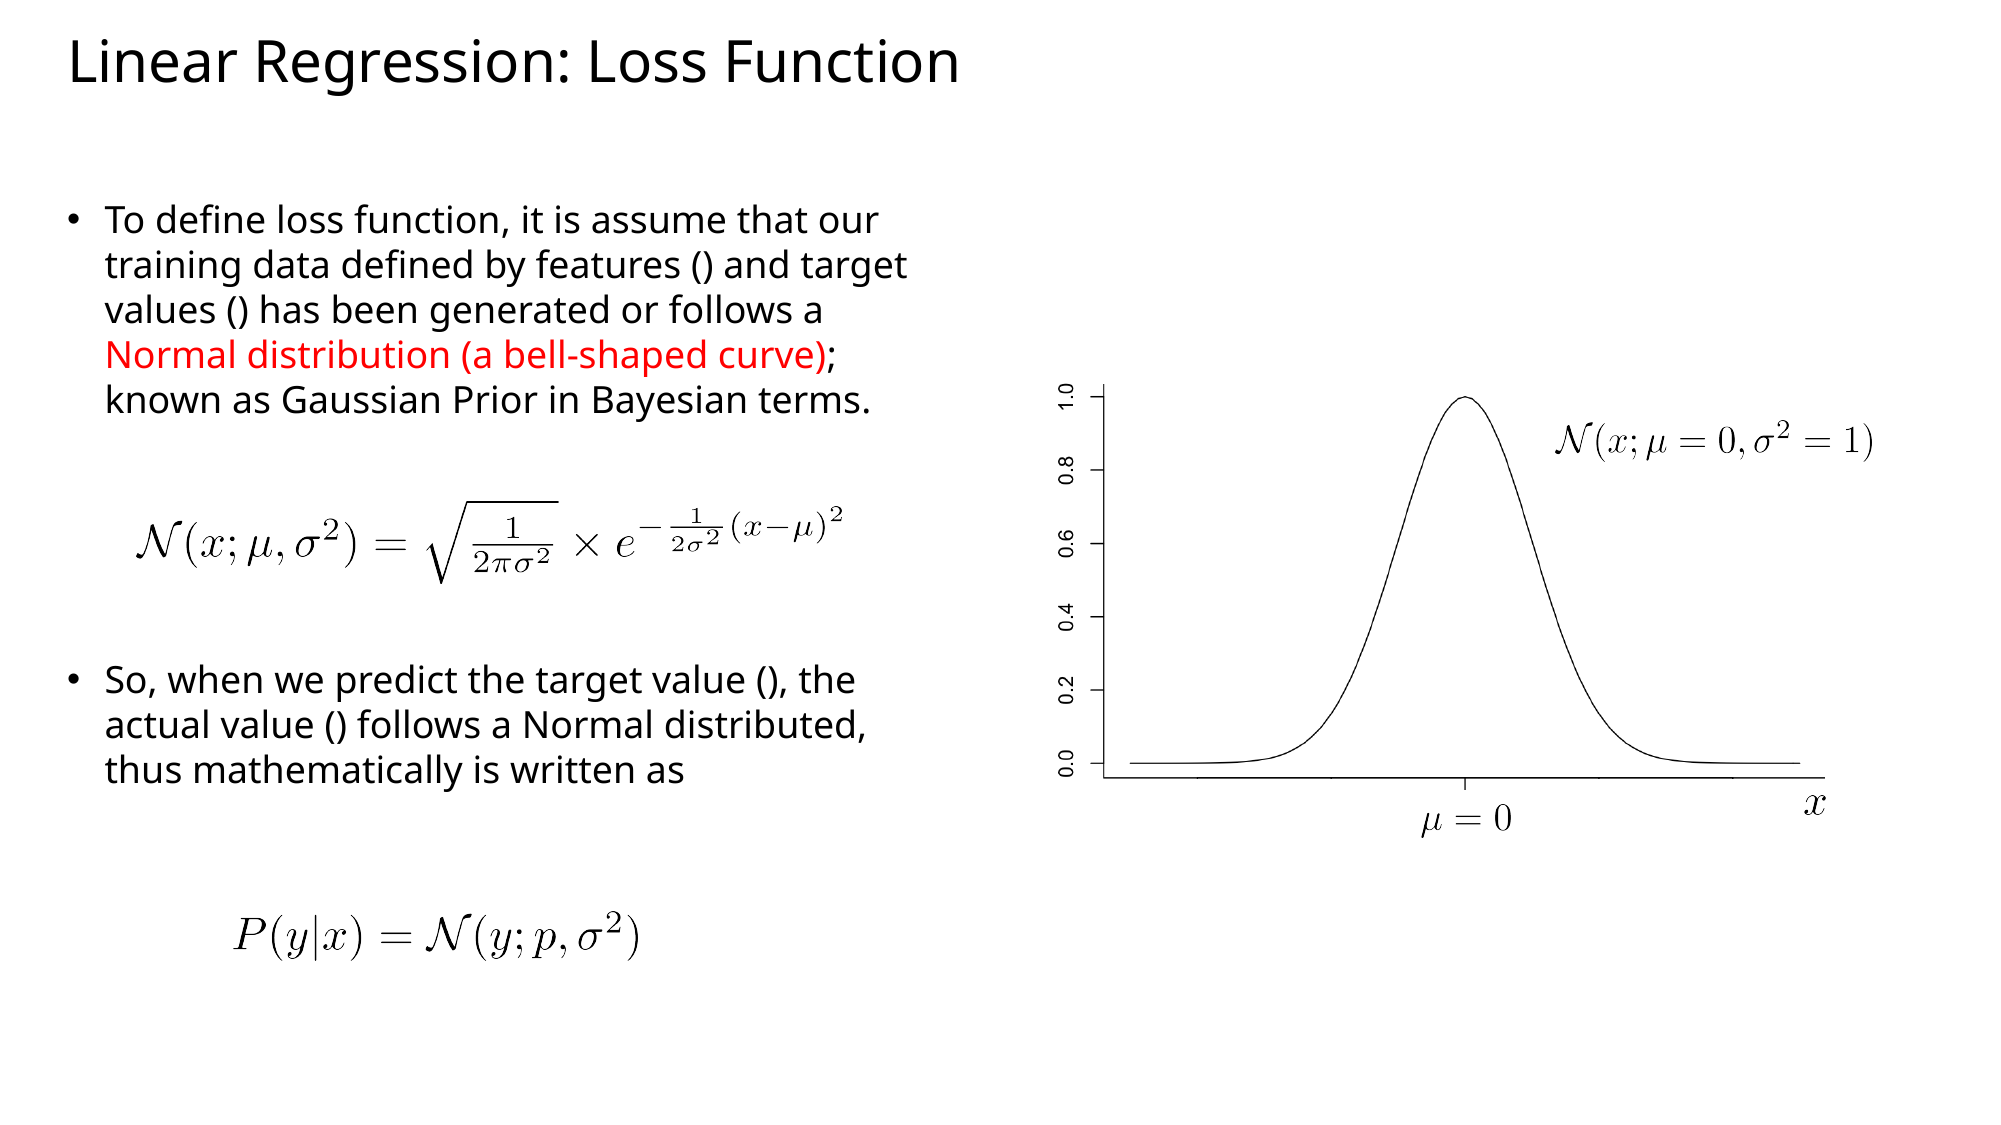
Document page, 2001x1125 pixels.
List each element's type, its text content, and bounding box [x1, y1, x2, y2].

picture [1054, 377, 1872, 790]
picture [136, 501, 842, 584]
title Linear Regression: Loss Function [52, 15, 1953, 112]
picture [233, 911, 638, 961]
picture [1421, 804, 1511, 838]
picture [1804, 795, 1826, 815]
